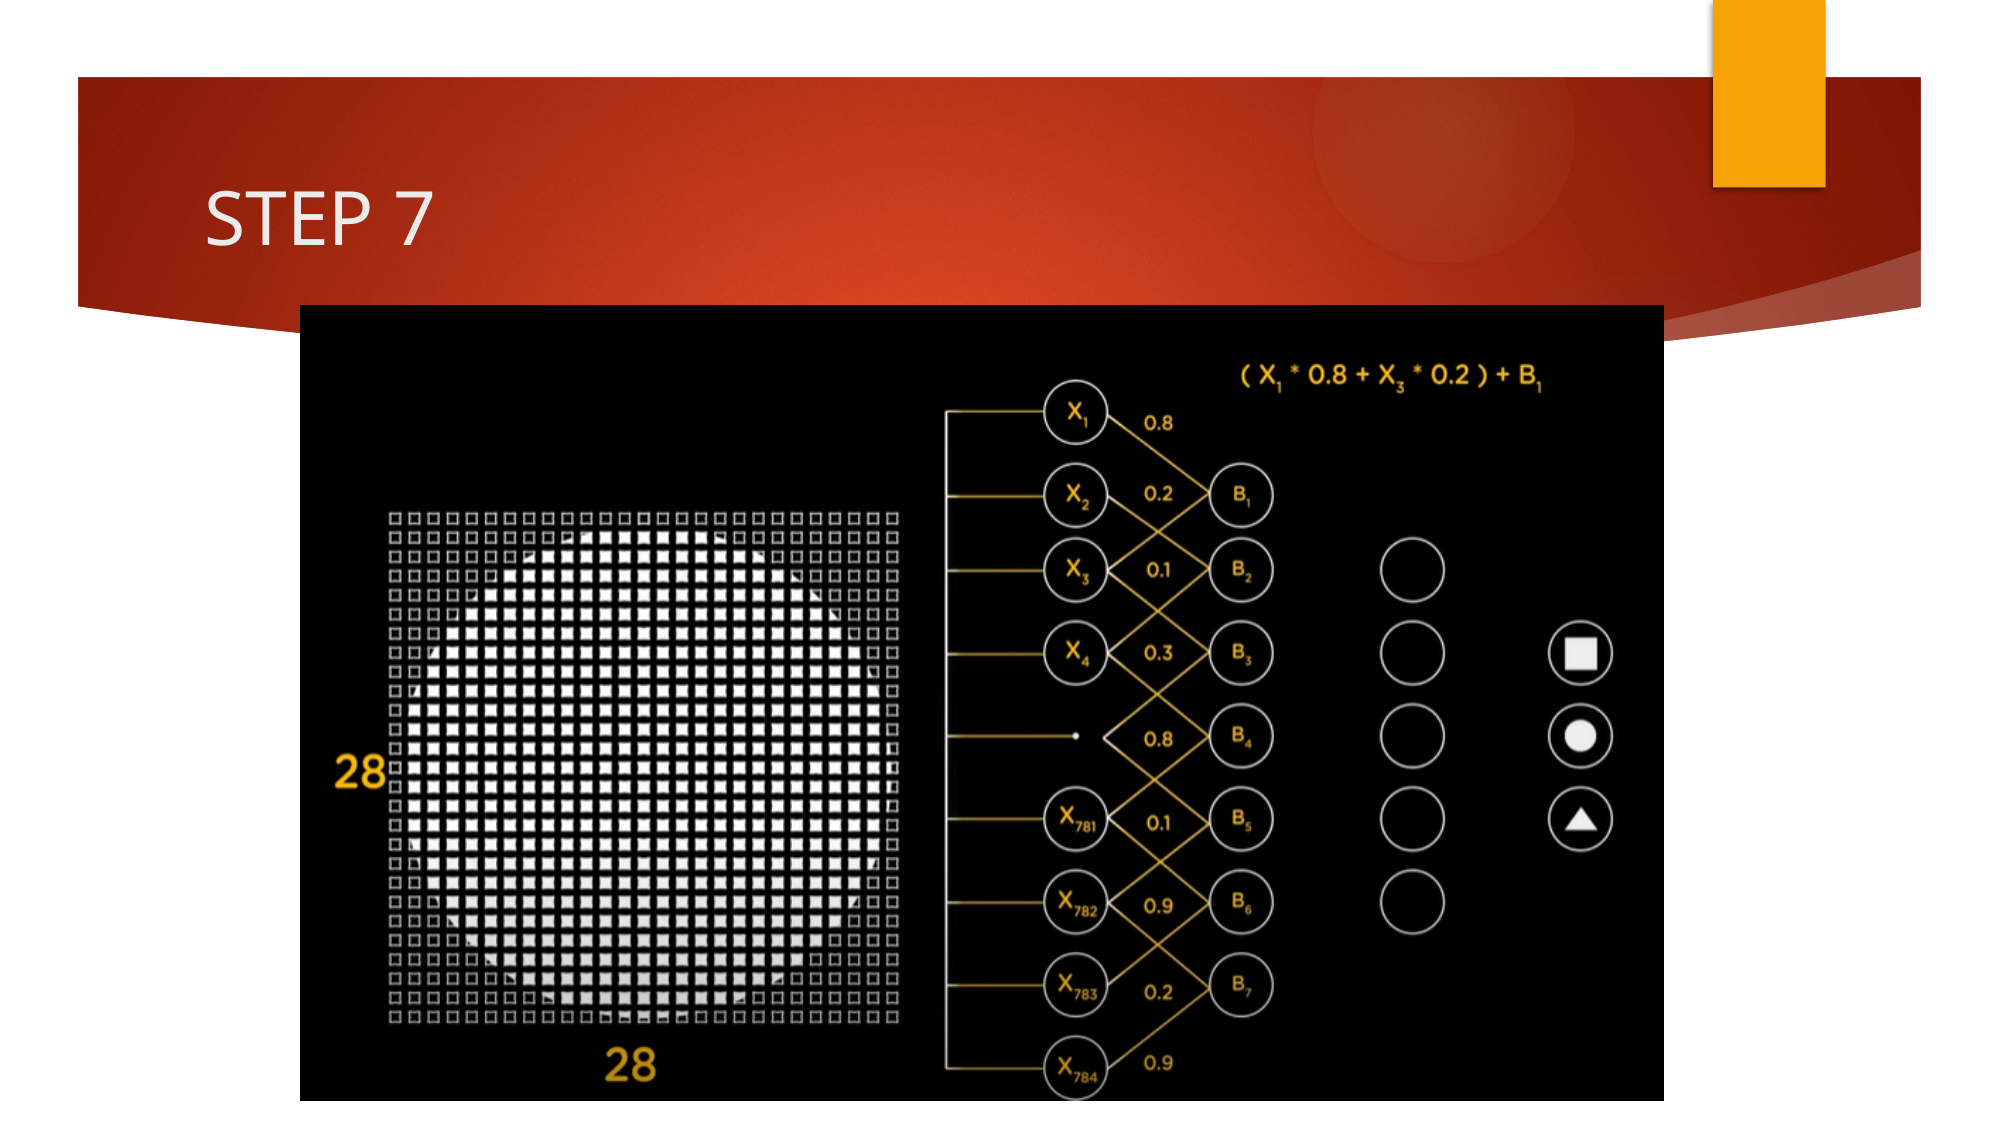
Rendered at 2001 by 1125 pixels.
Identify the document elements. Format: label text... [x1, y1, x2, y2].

title STEP 7 [189, 155, 1627, 275]
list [299, 305, 1664, 1101]
